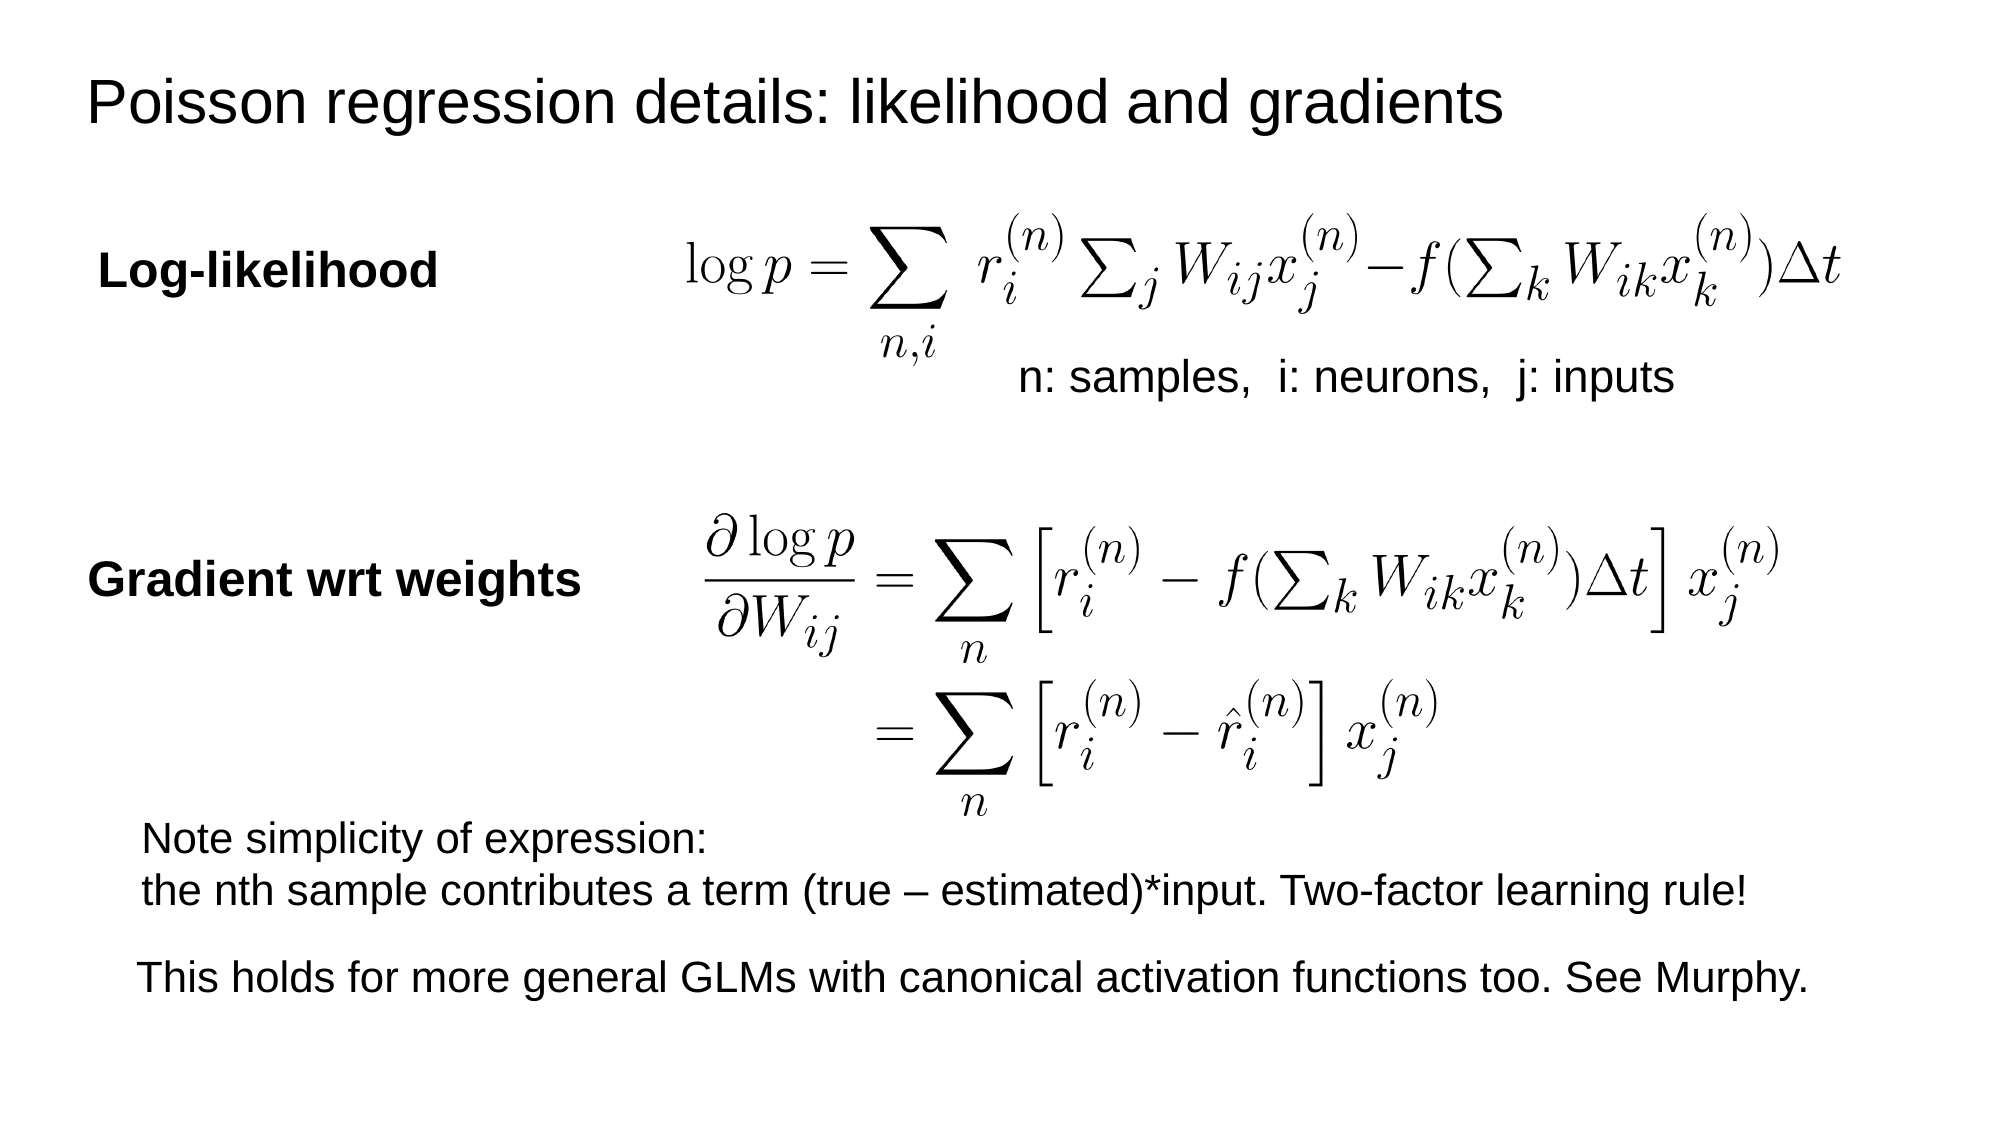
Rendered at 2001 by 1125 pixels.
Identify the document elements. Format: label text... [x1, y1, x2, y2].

text_box n: samples, i: neurons, j: inputs [1003, 366, 1692, 409]
picture [703, 513, 1779, 663]
picture [684, 213, 1841, 366]
text_box This holds for more general GLMs with canonical activation functions too. See Murphy. [121, 941, 1827, 1009]
text_box Poisson regression details: likelihood and gradients [71, 53, 1523, 144]
text_box Note simplicity of expression: the nth sample contributes a term (true – estimated)*input. Two-factor learning rule! [126, 802, 1765, 922]
picture [873, 679, 1437, 816]
text_box Gradient wrt weights [72, 539, 598, 615]
text_box Log-likelihood [82, 230, 455, 306]
